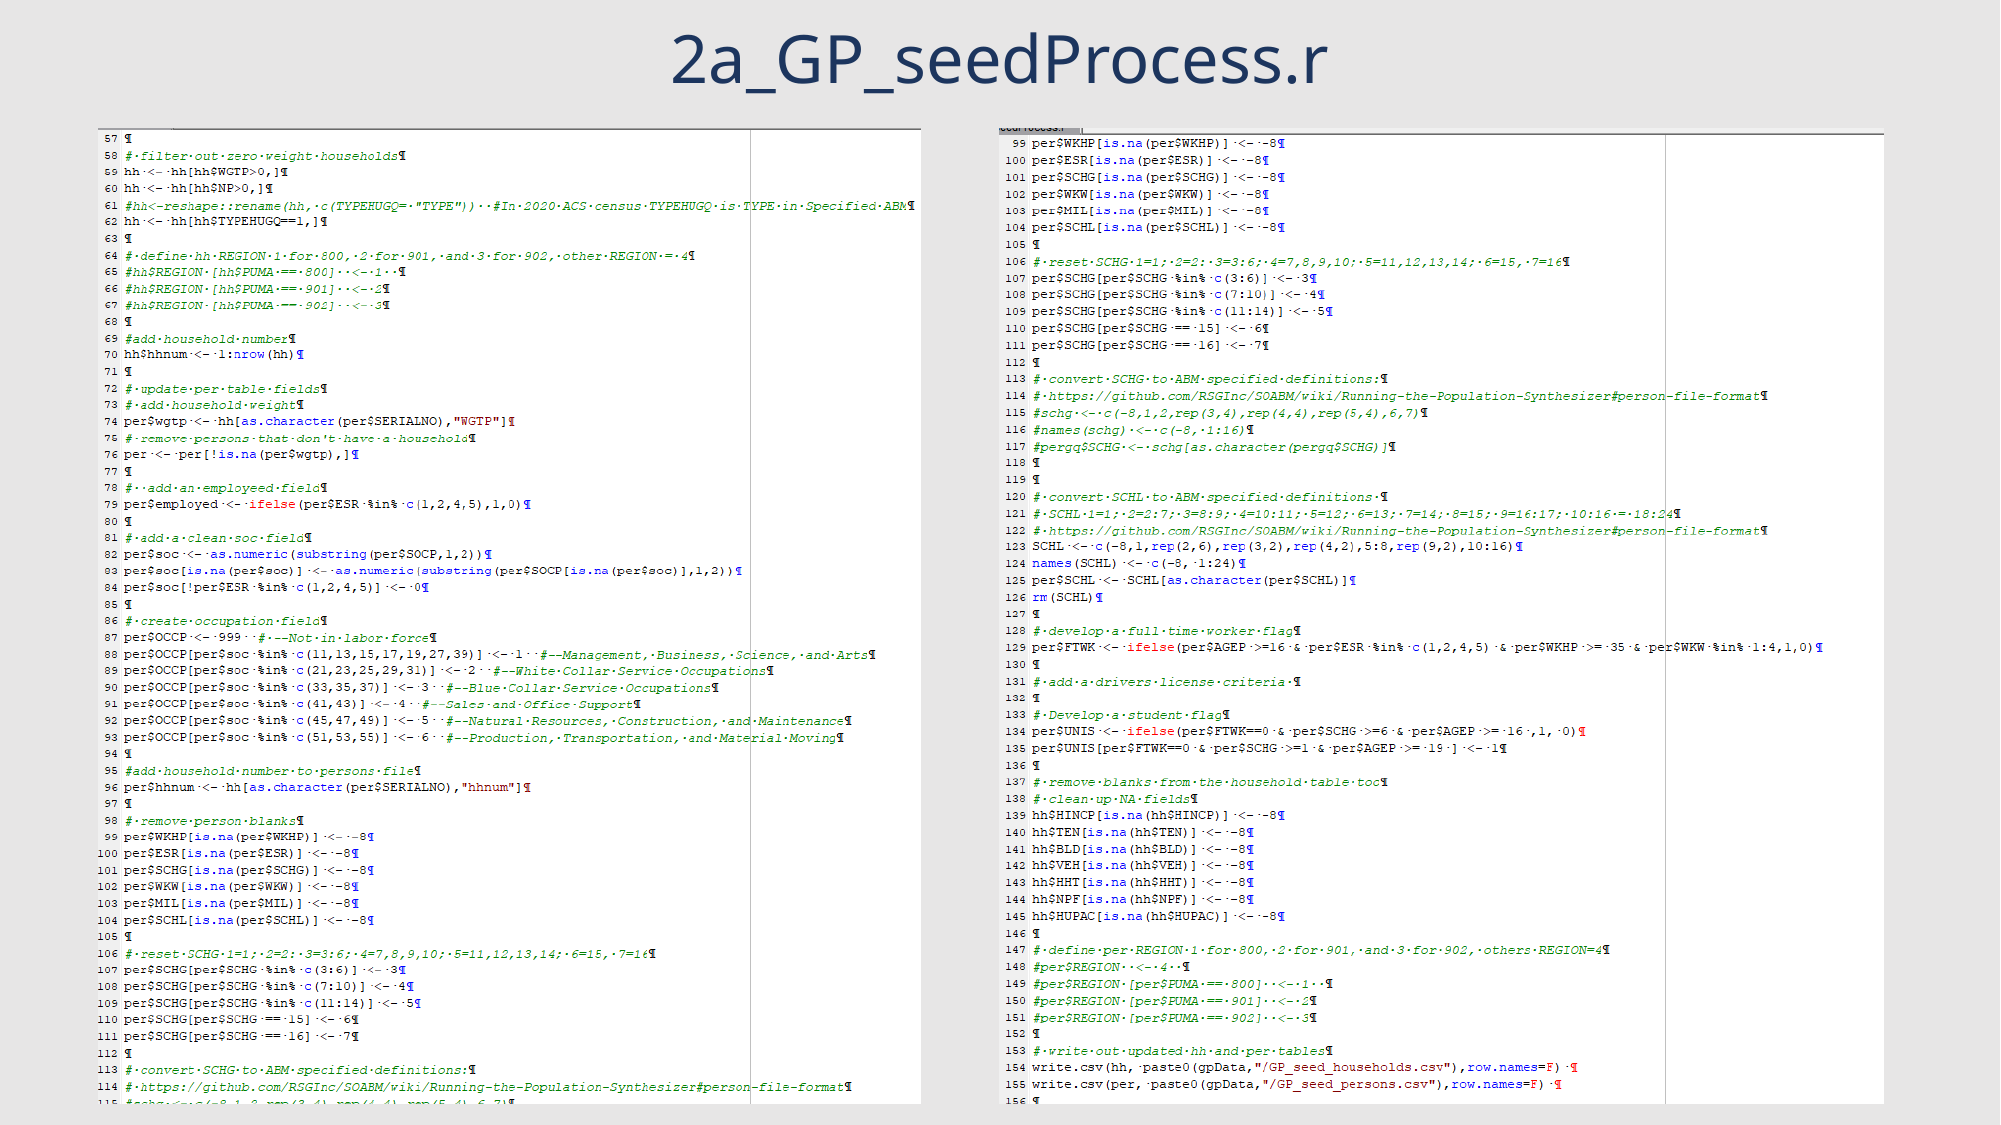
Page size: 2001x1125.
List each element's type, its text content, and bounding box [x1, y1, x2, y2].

picture [999, 128, 1884, 1104]
picture [98, 128, 921, 1104]
text_box 2a_GP_seedProcess.r [633, 18, 1367, 154]
